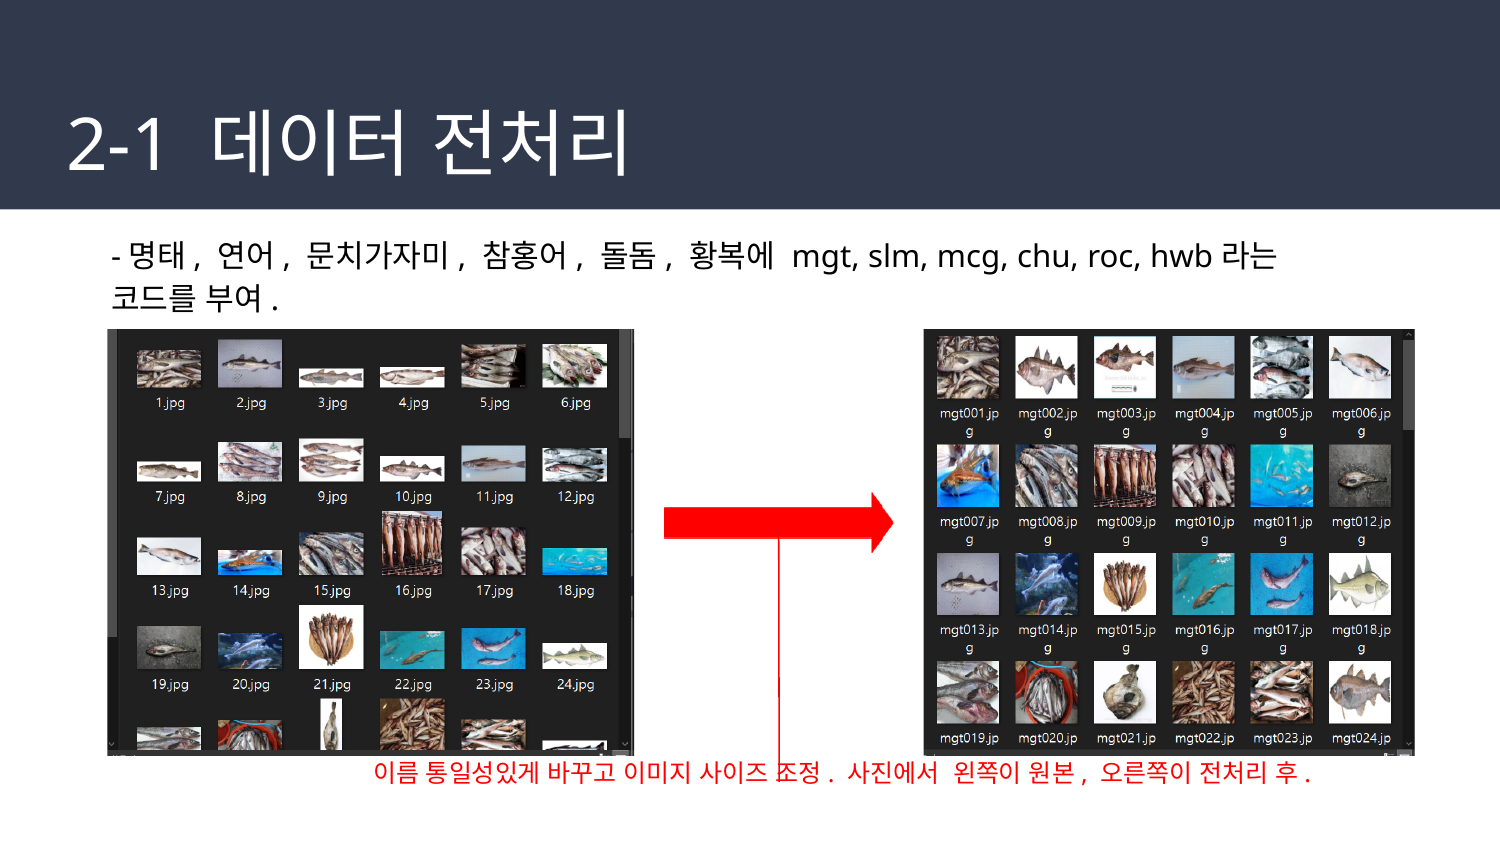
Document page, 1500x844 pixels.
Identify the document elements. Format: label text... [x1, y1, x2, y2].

picture [923, 329, 1416, 756]
picture [107, 329, 635, 756]
title 2-1 데이터 전처리 [51, 82, 1449, 185]
list -명태, 연어, 문치가자미, 참홍어, 돌돔, 황복에 mgt, slm, mcg, chu, roc, hwb라는 코드를 부여. [95, 215, 1449, 319]
text_box 이름 통일성있게 바꾸고 이미지 사이즈 조정. 사진에서 왼쪽이 원본, 오른쪽이 전처리 후. [358, 737, 1500, 844]
picture [664, 491, 894, 555]
